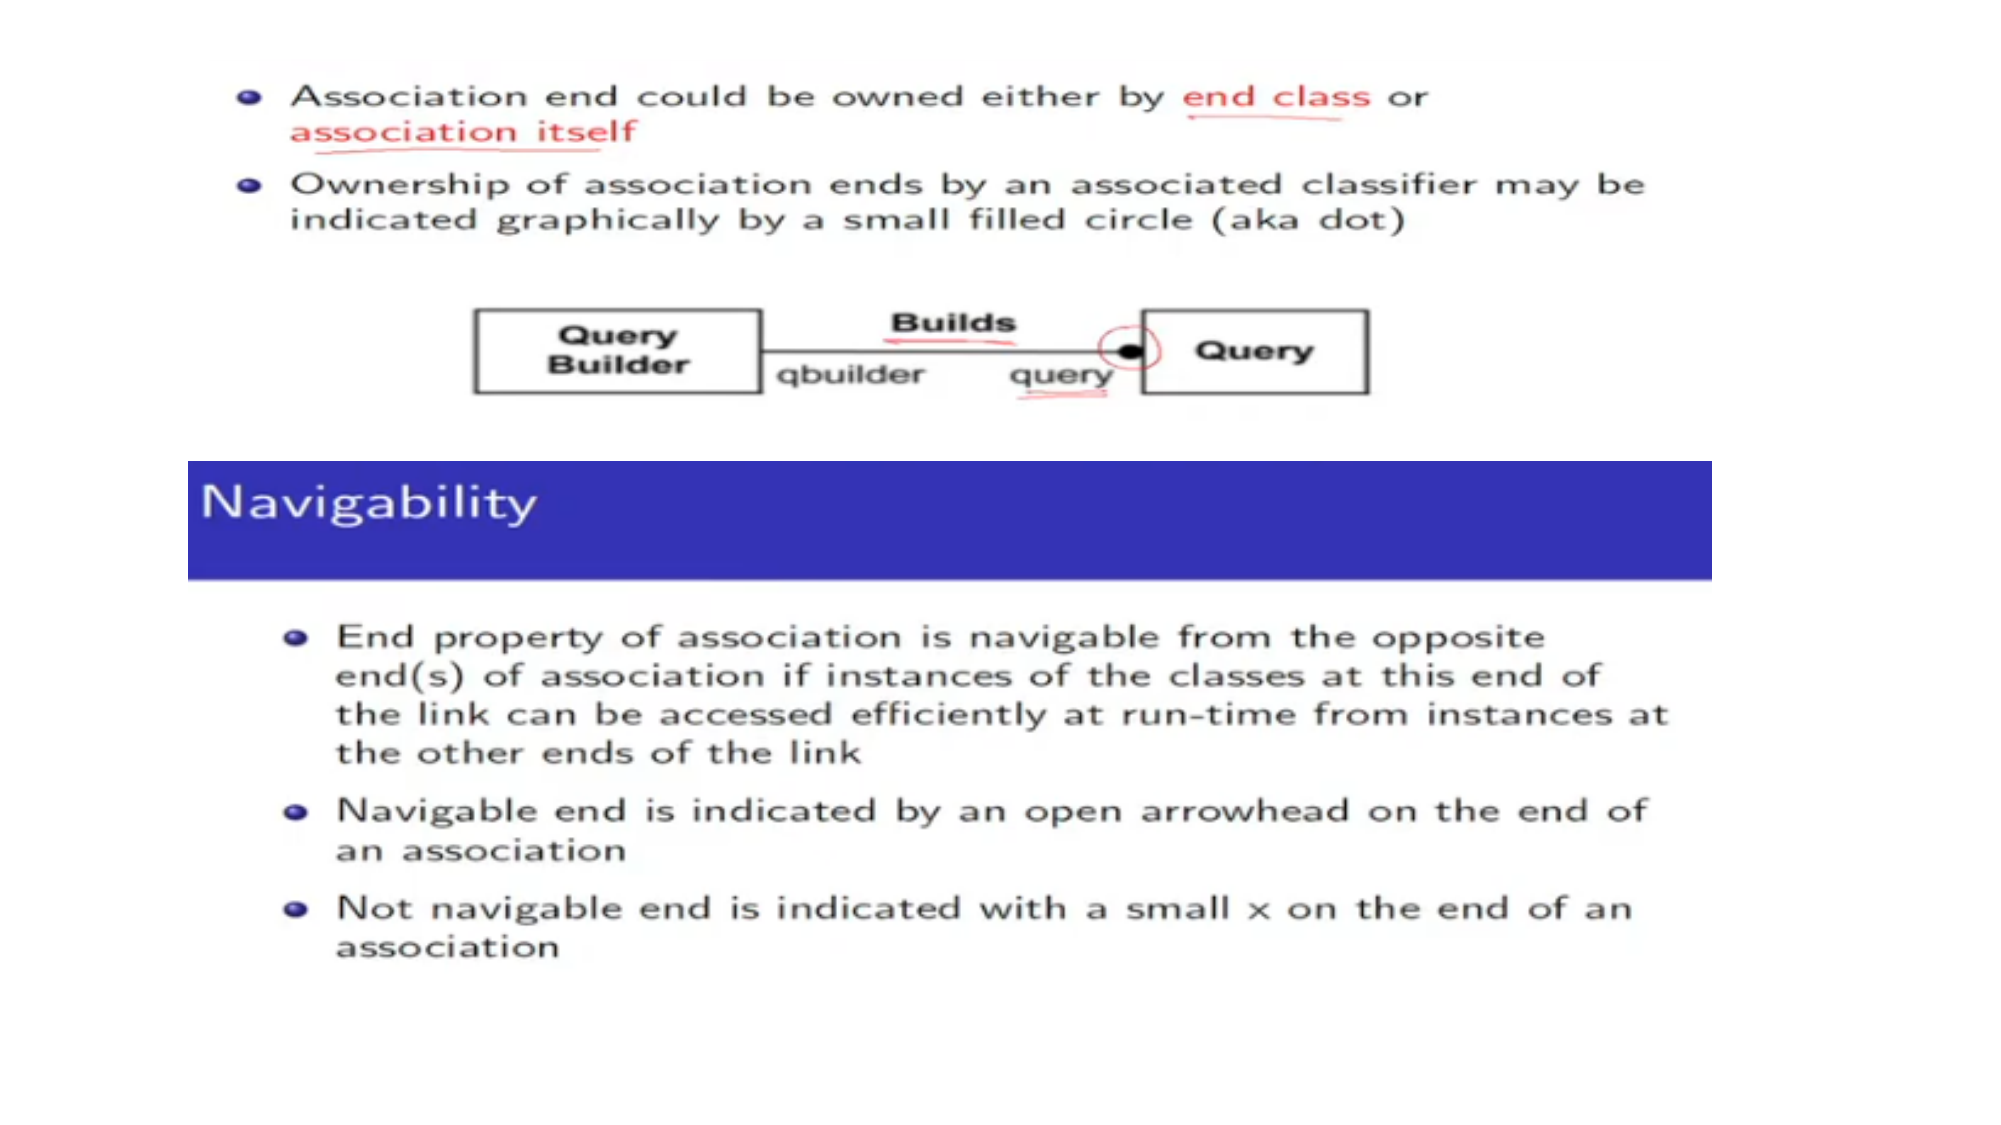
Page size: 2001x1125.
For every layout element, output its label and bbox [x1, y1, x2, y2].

picture [188, 461, 1712, 989]
list [209, 59, 1671, 423]
